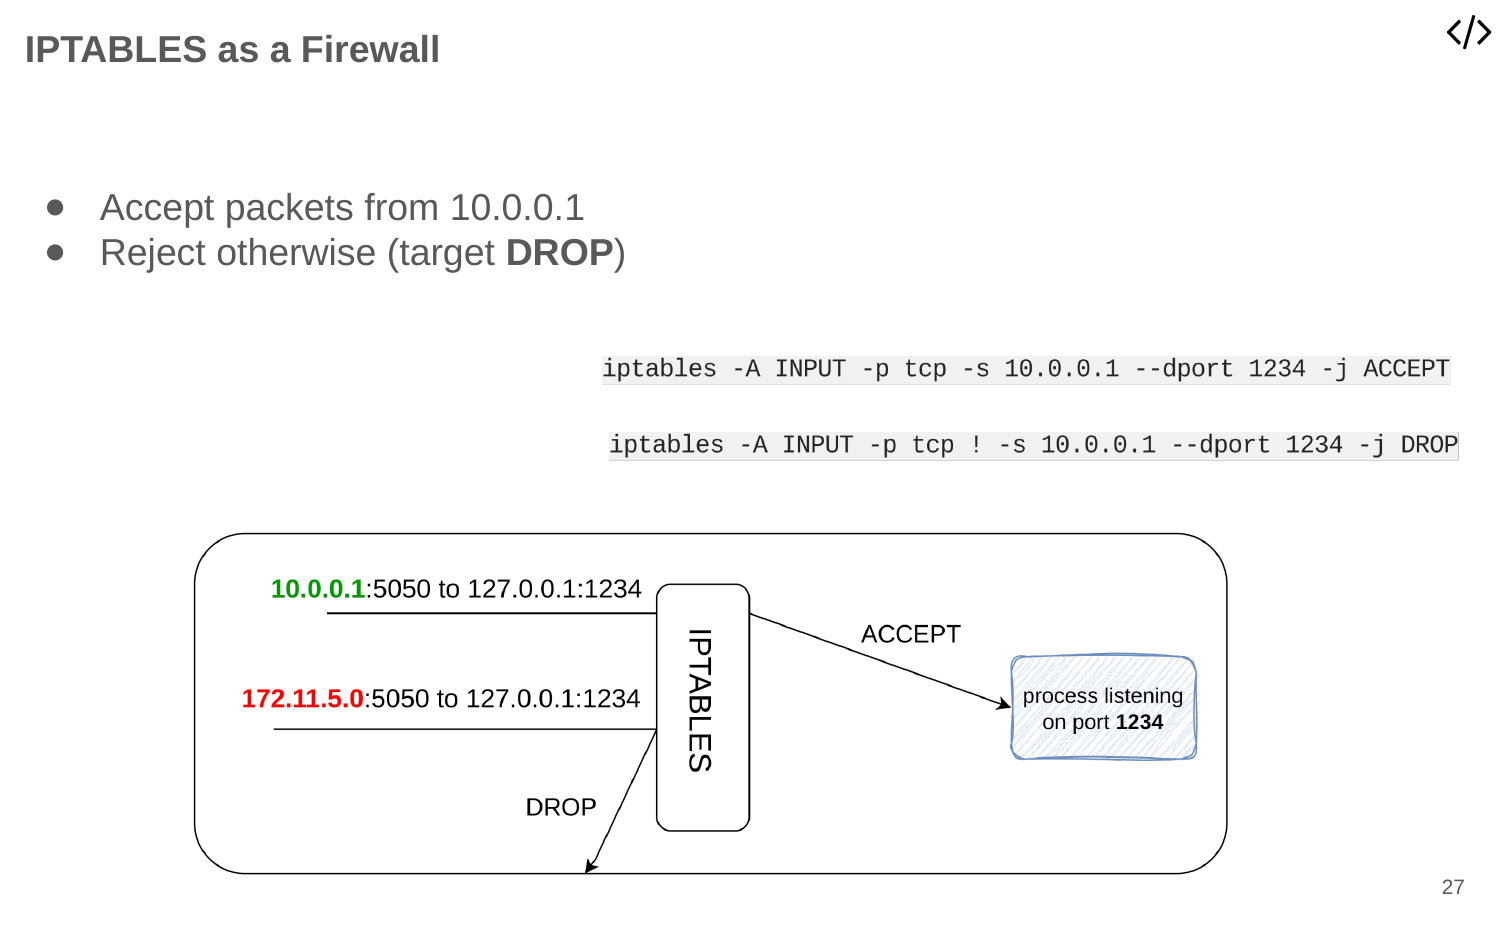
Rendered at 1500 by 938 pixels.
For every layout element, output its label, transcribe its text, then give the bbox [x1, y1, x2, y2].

picture [178, 517, 1243, 902]
picture [582, 329, 1477, 483]
picture [1438, 0, 1500, 62]
slide_number ‹#› [1389, 849, 1480, 922]
text_box Accept packets from 10.0.0.1 Reject otherwise (target DROP) [10, 122, 870, 302]
text_box IPTABLES as a Firewall [10, 10, 523, 122]
